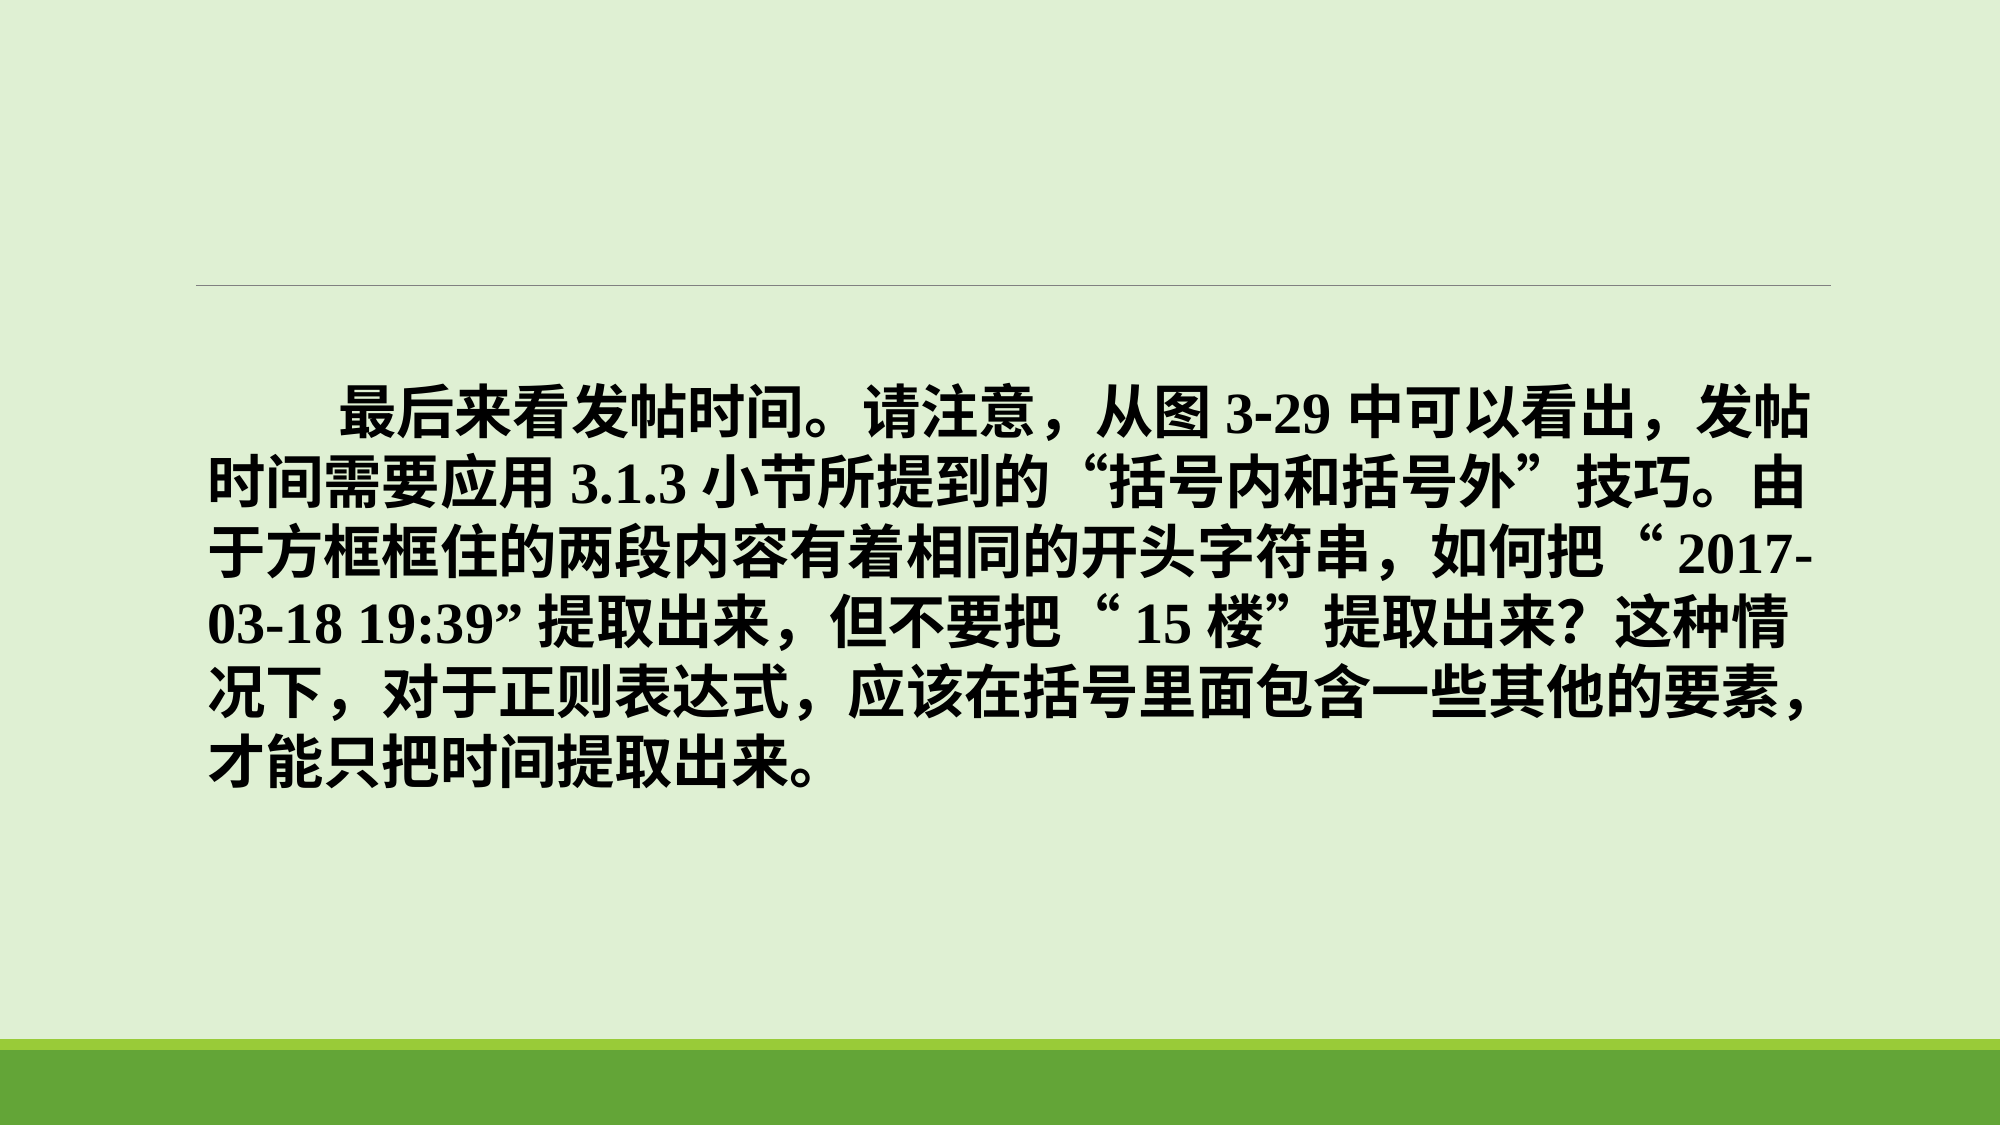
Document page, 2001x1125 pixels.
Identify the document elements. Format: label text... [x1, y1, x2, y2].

list 最后来看发帖时间。请注意，从图3-29中可以看出，发帖时间需要应用3.1.3小节所提到的“括号内和括号外”技巧。由于方框框住的两段内容有着相同的开头字符串，如何把“2017-03-18 19:39”提取出来，但不要把“15楼”提取出来？这种情况下，对于正则表达式，应该在括号里面包含一些其他的要素，才能只把时间提取出来。 [192, 258, 1857, 912]
